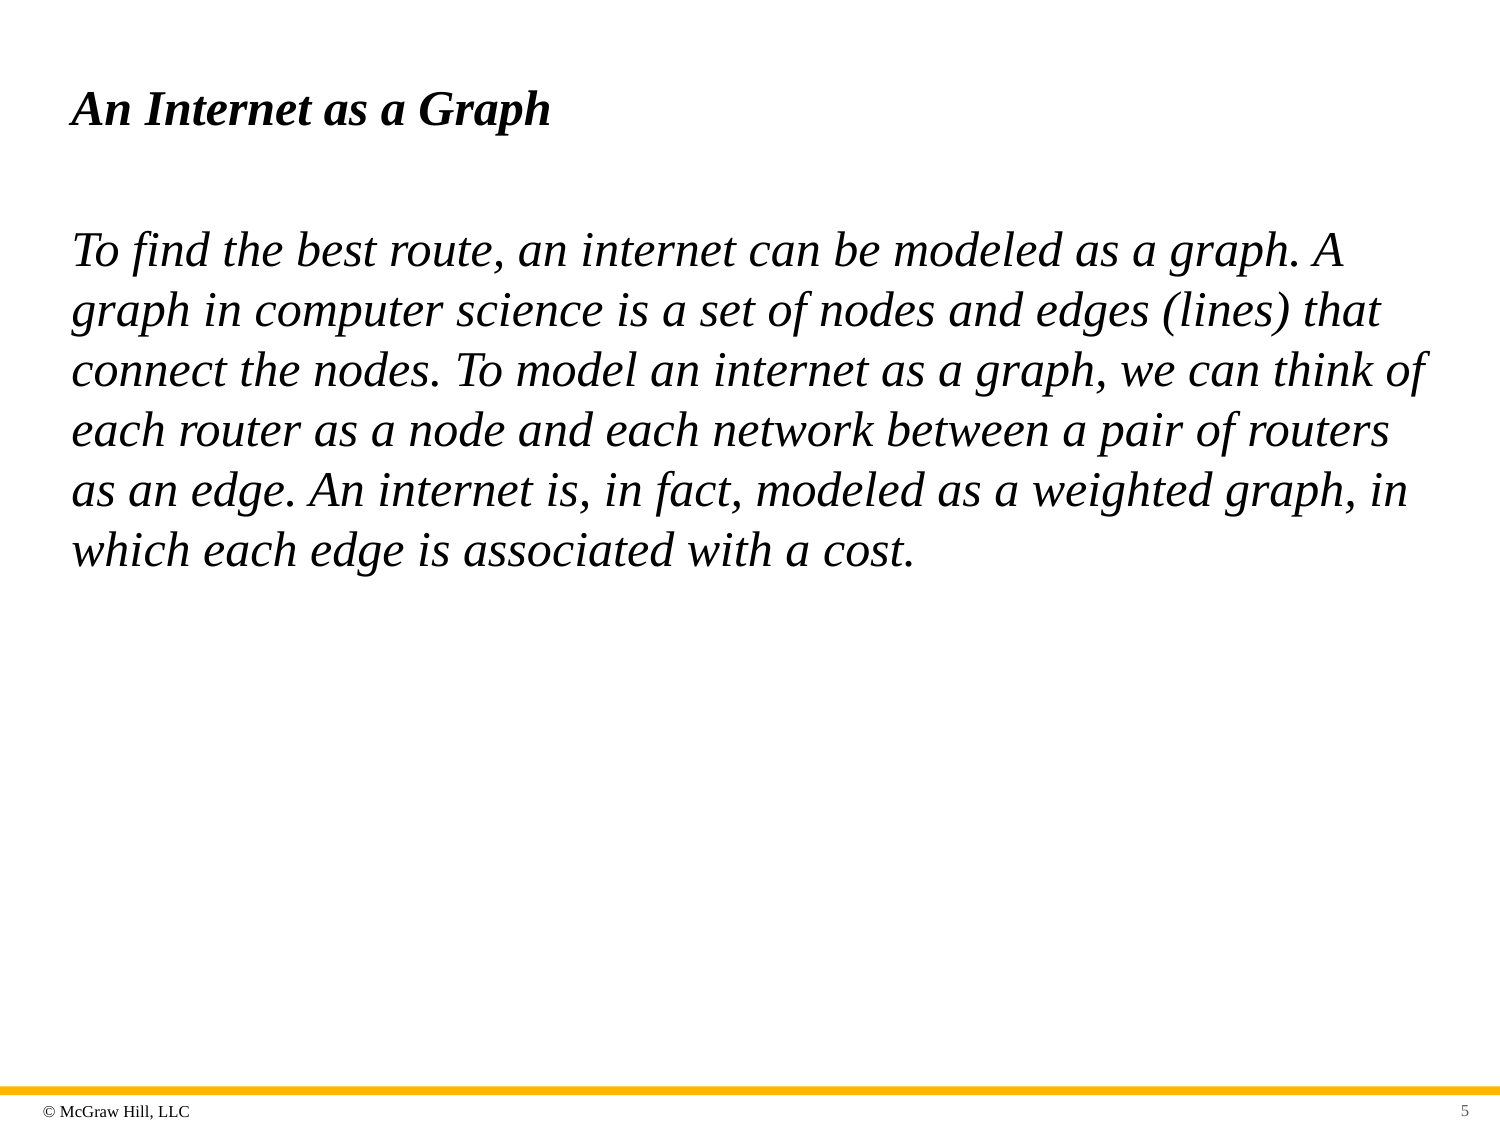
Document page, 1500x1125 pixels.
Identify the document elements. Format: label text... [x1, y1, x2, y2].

title An Internet as a Graph [56, 50, 1444, 162]
list To find the best route, an internet can be modeled as a graph. A graph in computer science is a set of nodes and edges (lines) that connect the nodes. To model an internet as a graph, we can think of each router as a node and each network between a pair of routers as an edge. An internet is, in fact, modeled as a weighted graph, in which each edge is associated with a cost. [56, 209, 1444, 1056]
slide_number 5 [1418, 1096, 1477, 1123]
